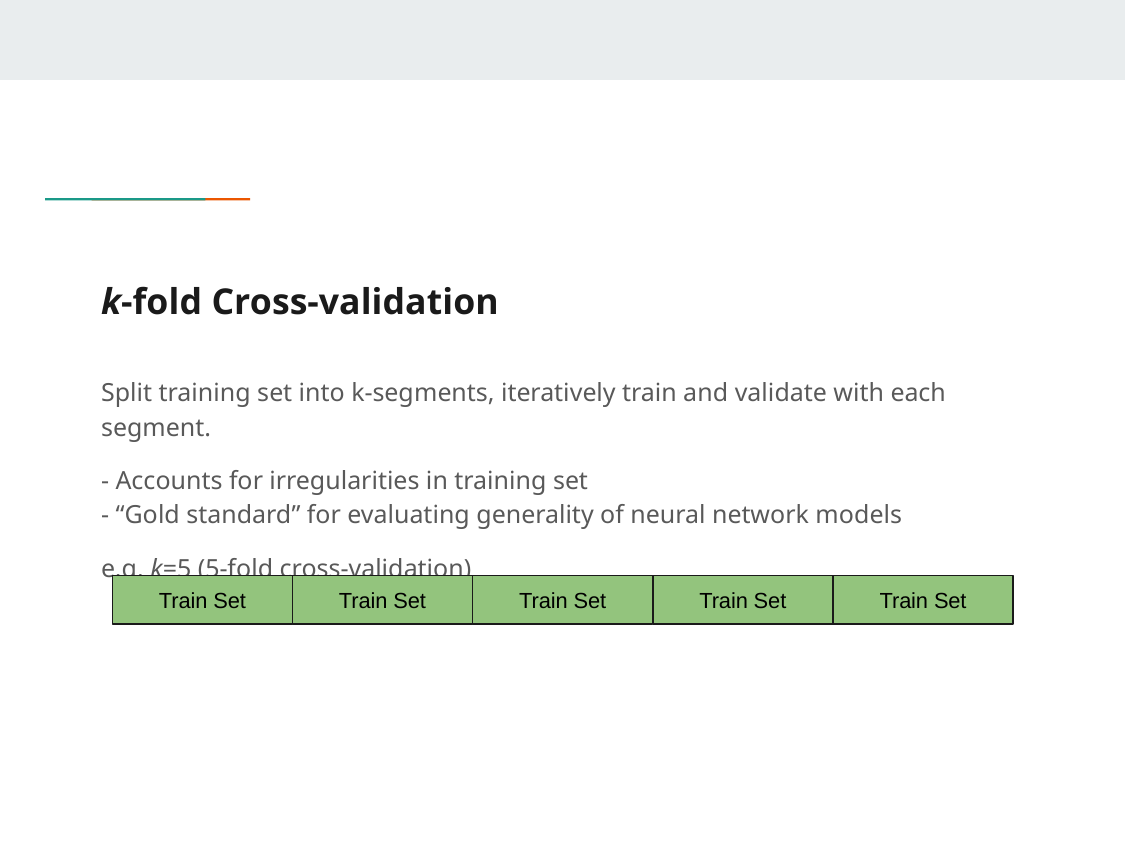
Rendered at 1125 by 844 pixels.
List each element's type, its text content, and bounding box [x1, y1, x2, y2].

text_box Train Set [833, 575, 1014, 625]
text_box Train Set [472, 575, 652, 625]
list Split training set into k-segments, iteratively train and validate with each segment. - Accounts for irregularities in training set - “Gold standard” for evaluating generality of neural network models e.g. k=5 (5-fold cross-validation) [89, 361, 1036, 640]
text_box Train Set [112, 575, 292, 625]
title k-fold Cross-validation [89, 267, 1036, 334]
text_box Train Set [652, 575, 833, 625]
text_box Train Set [292, 575, 472, 625]
